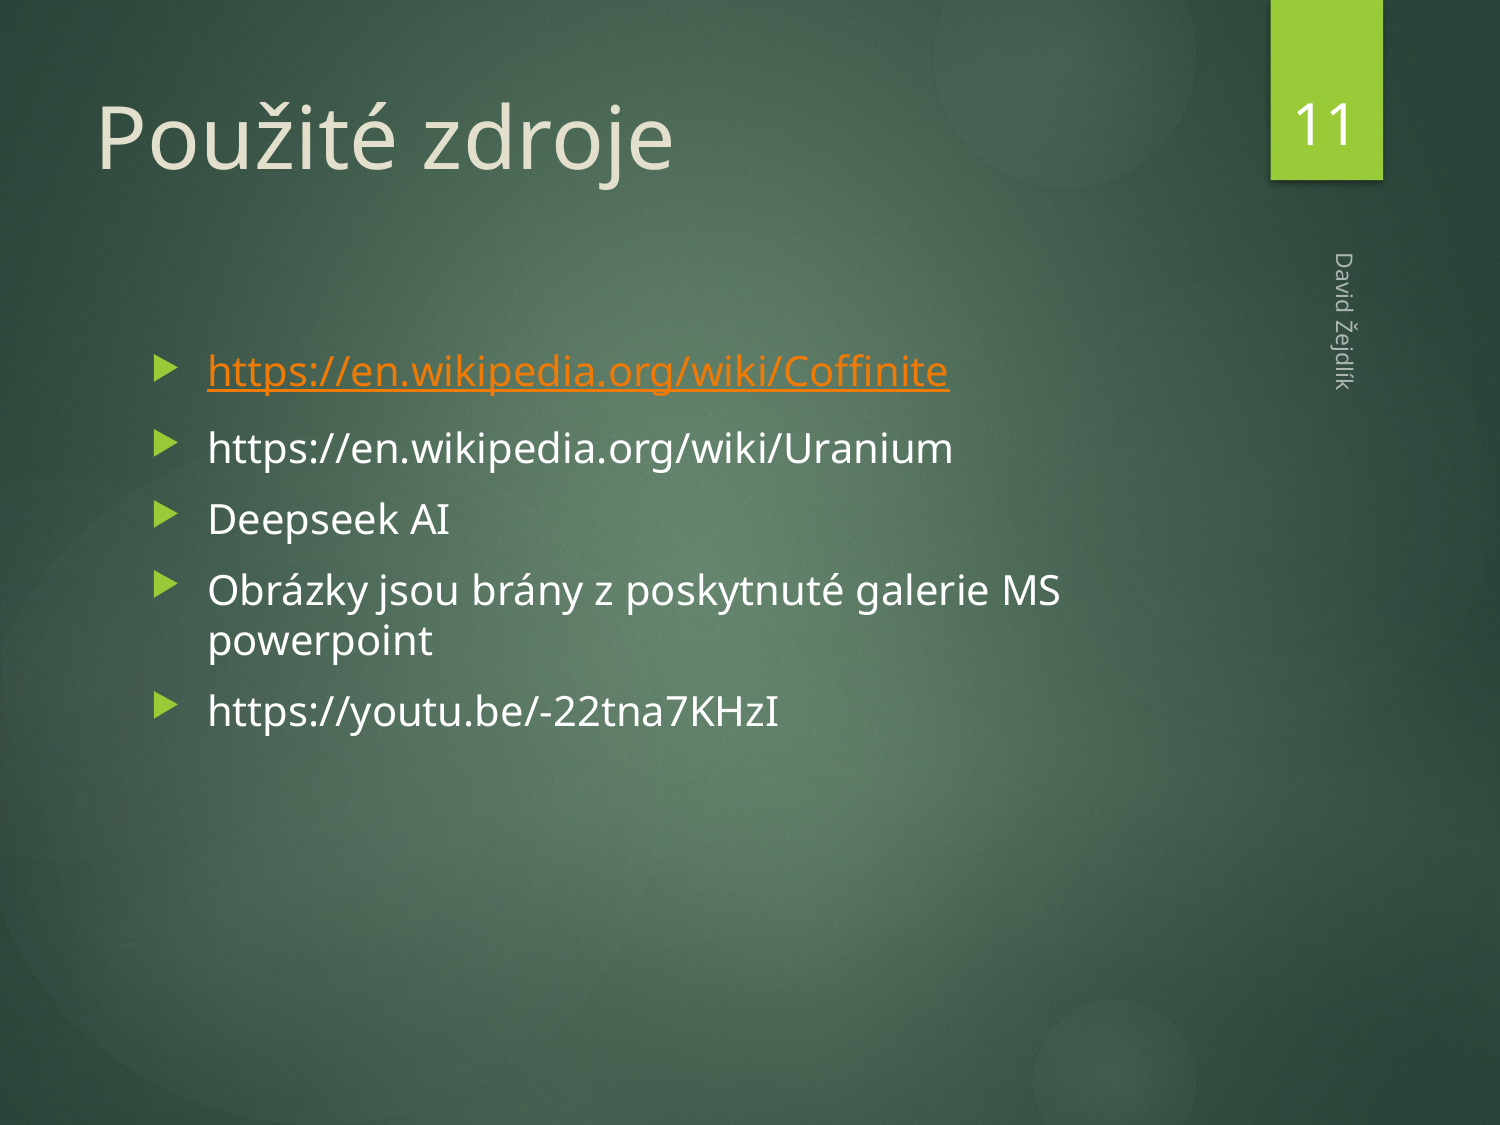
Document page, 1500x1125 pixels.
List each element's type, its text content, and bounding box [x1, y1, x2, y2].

title Použité zdroje [79, 74, 1237, 304]
slide_number 11 [1273, 48, 1378, 175]
footer David Žejdlík [1320, 237, 1358, 871]
list https://en.wikipedia.org/wiki/Coffinite https://en.wikipedia.org/wiki/Uranium Deepseek AI Obrázky jsou brány z poskytnuté galerie MS powerpoint https://youtu.be/-22tna7KHzI [135, 336, 1237, 1025]
